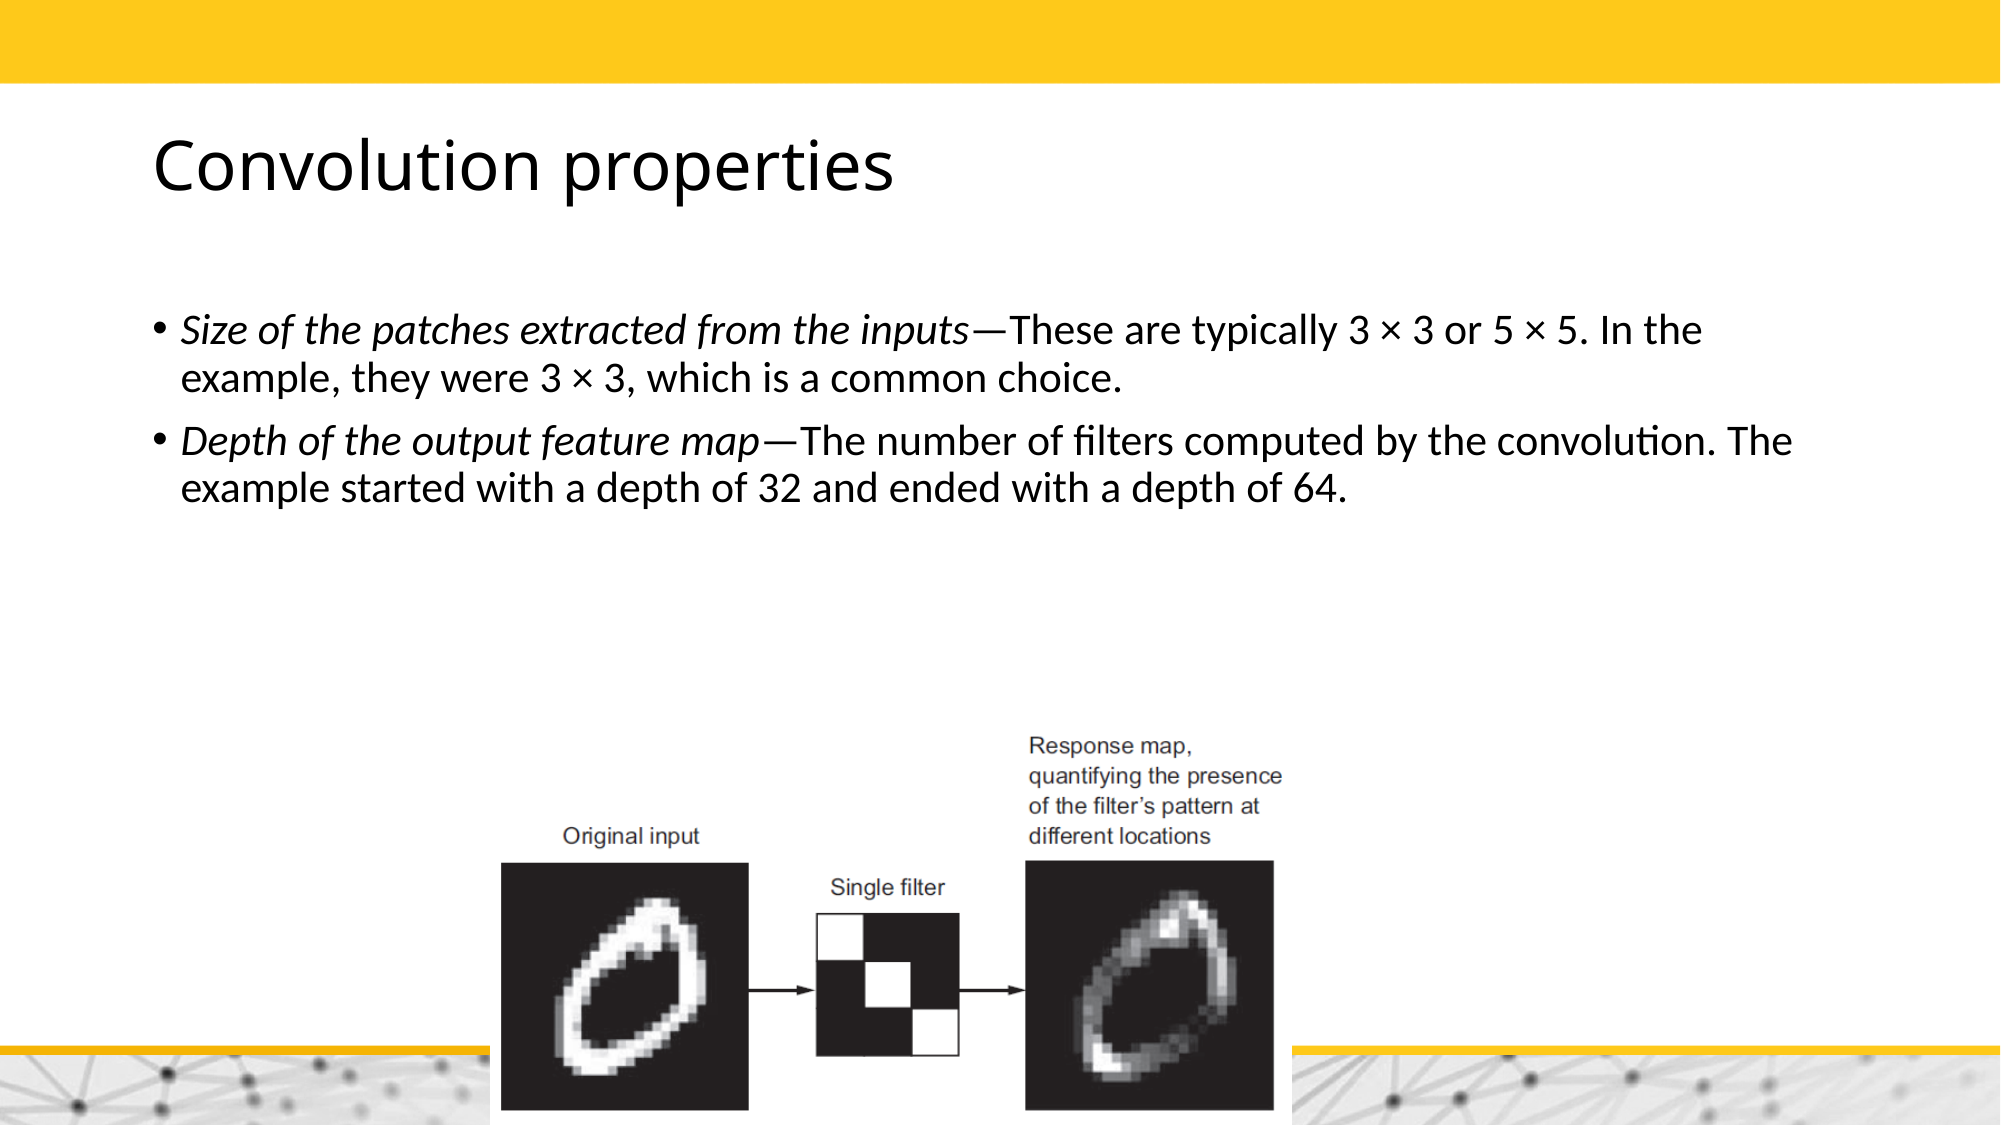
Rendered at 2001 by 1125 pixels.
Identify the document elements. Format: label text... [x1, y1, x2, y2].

list Size of the patches extracted from the inputs—These are typically 3 × 3 or 5 × 5. In the example, they were 3 × 3, which is a common choice. Depth of the output feature map—The number of filters computed by the convolution. The example started with a depth of 32 and ended with a depth of 64. [137, 299, 1863, 734]
title Convolution properties [137, 59, 1863, 278]
picture [0, 0, 2001, 1125]
